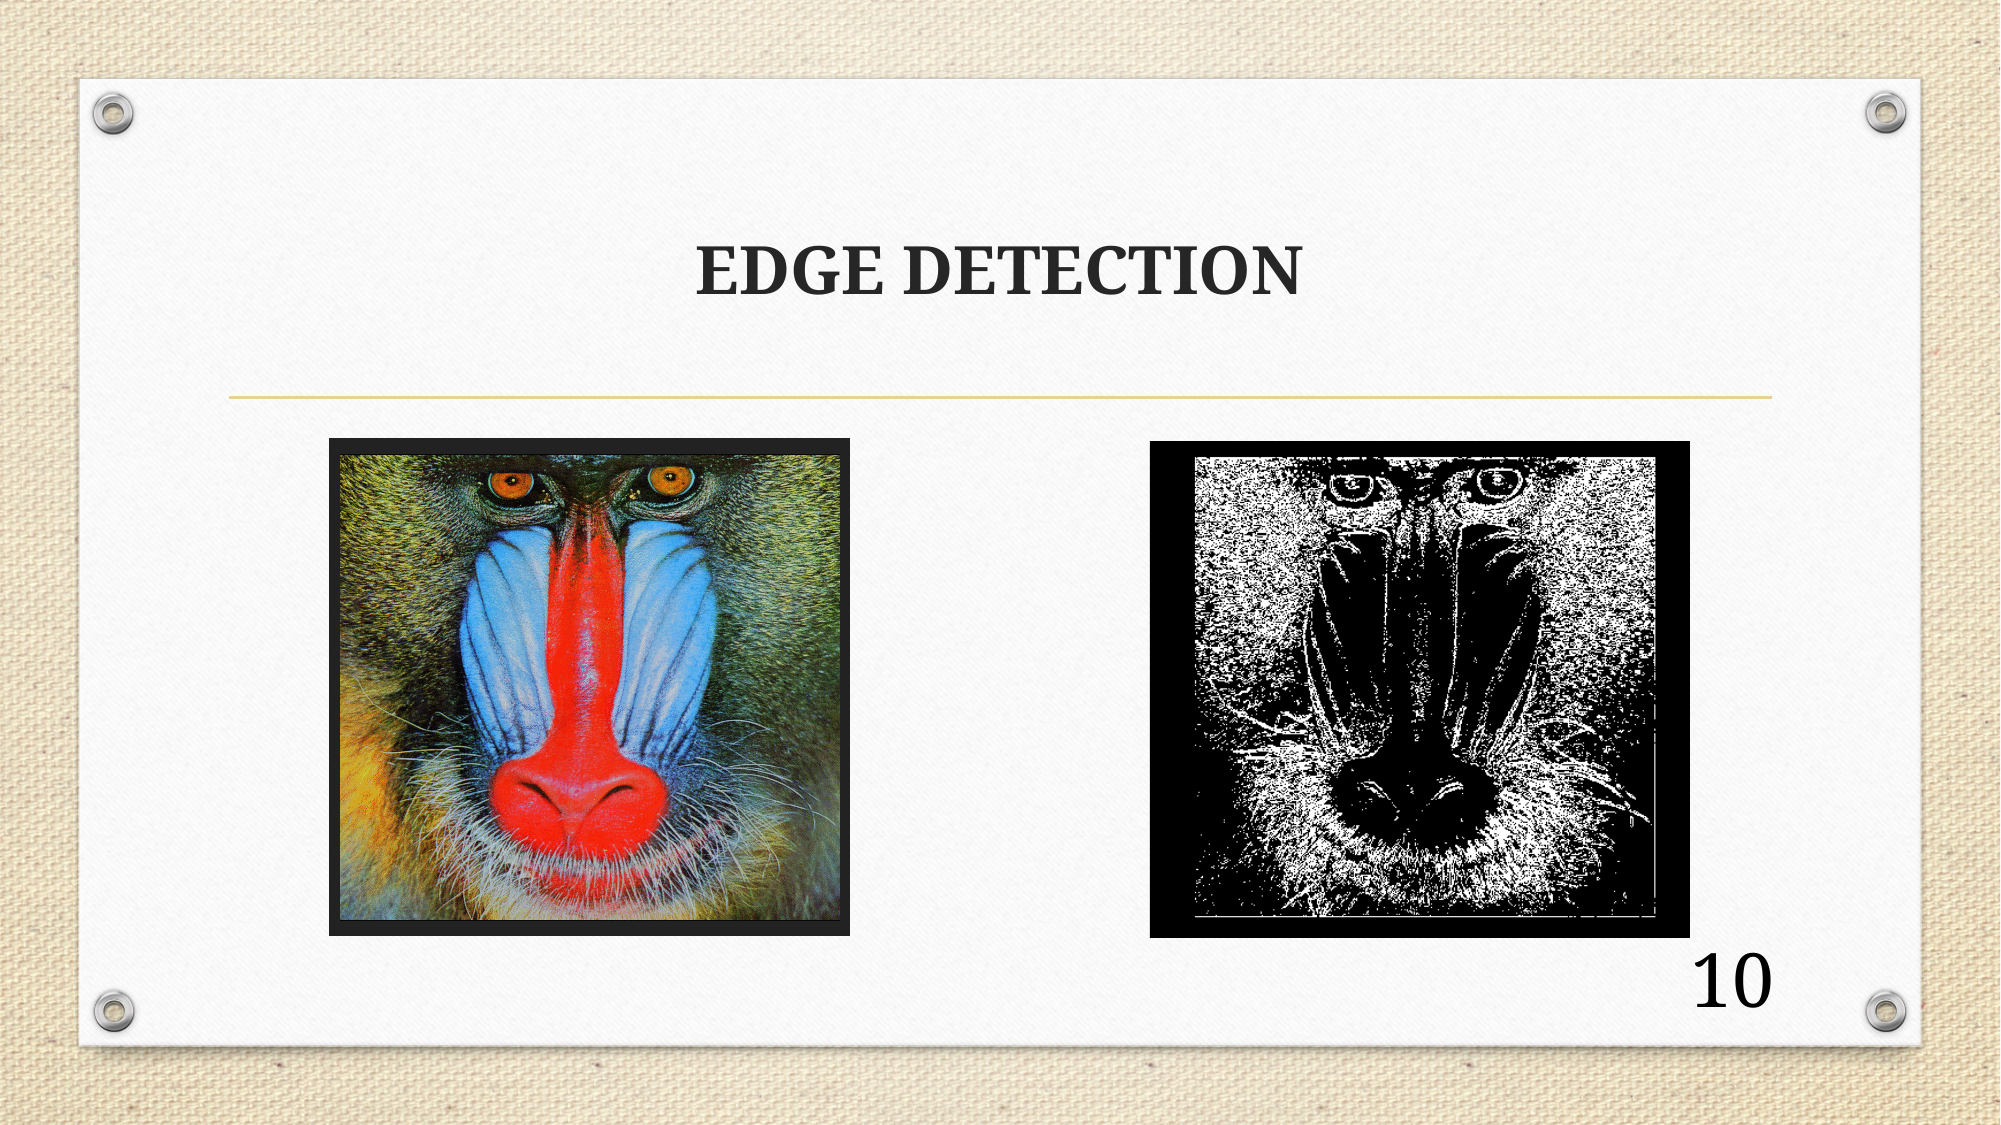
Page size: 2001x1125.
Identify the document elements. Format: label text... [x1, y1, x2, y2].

title EDGE DETECTION [212, 161, 1788, 375]
picture [0, 0, 2001, 1125]
slide_number 10 [1675, 964, 1790, 1004]
